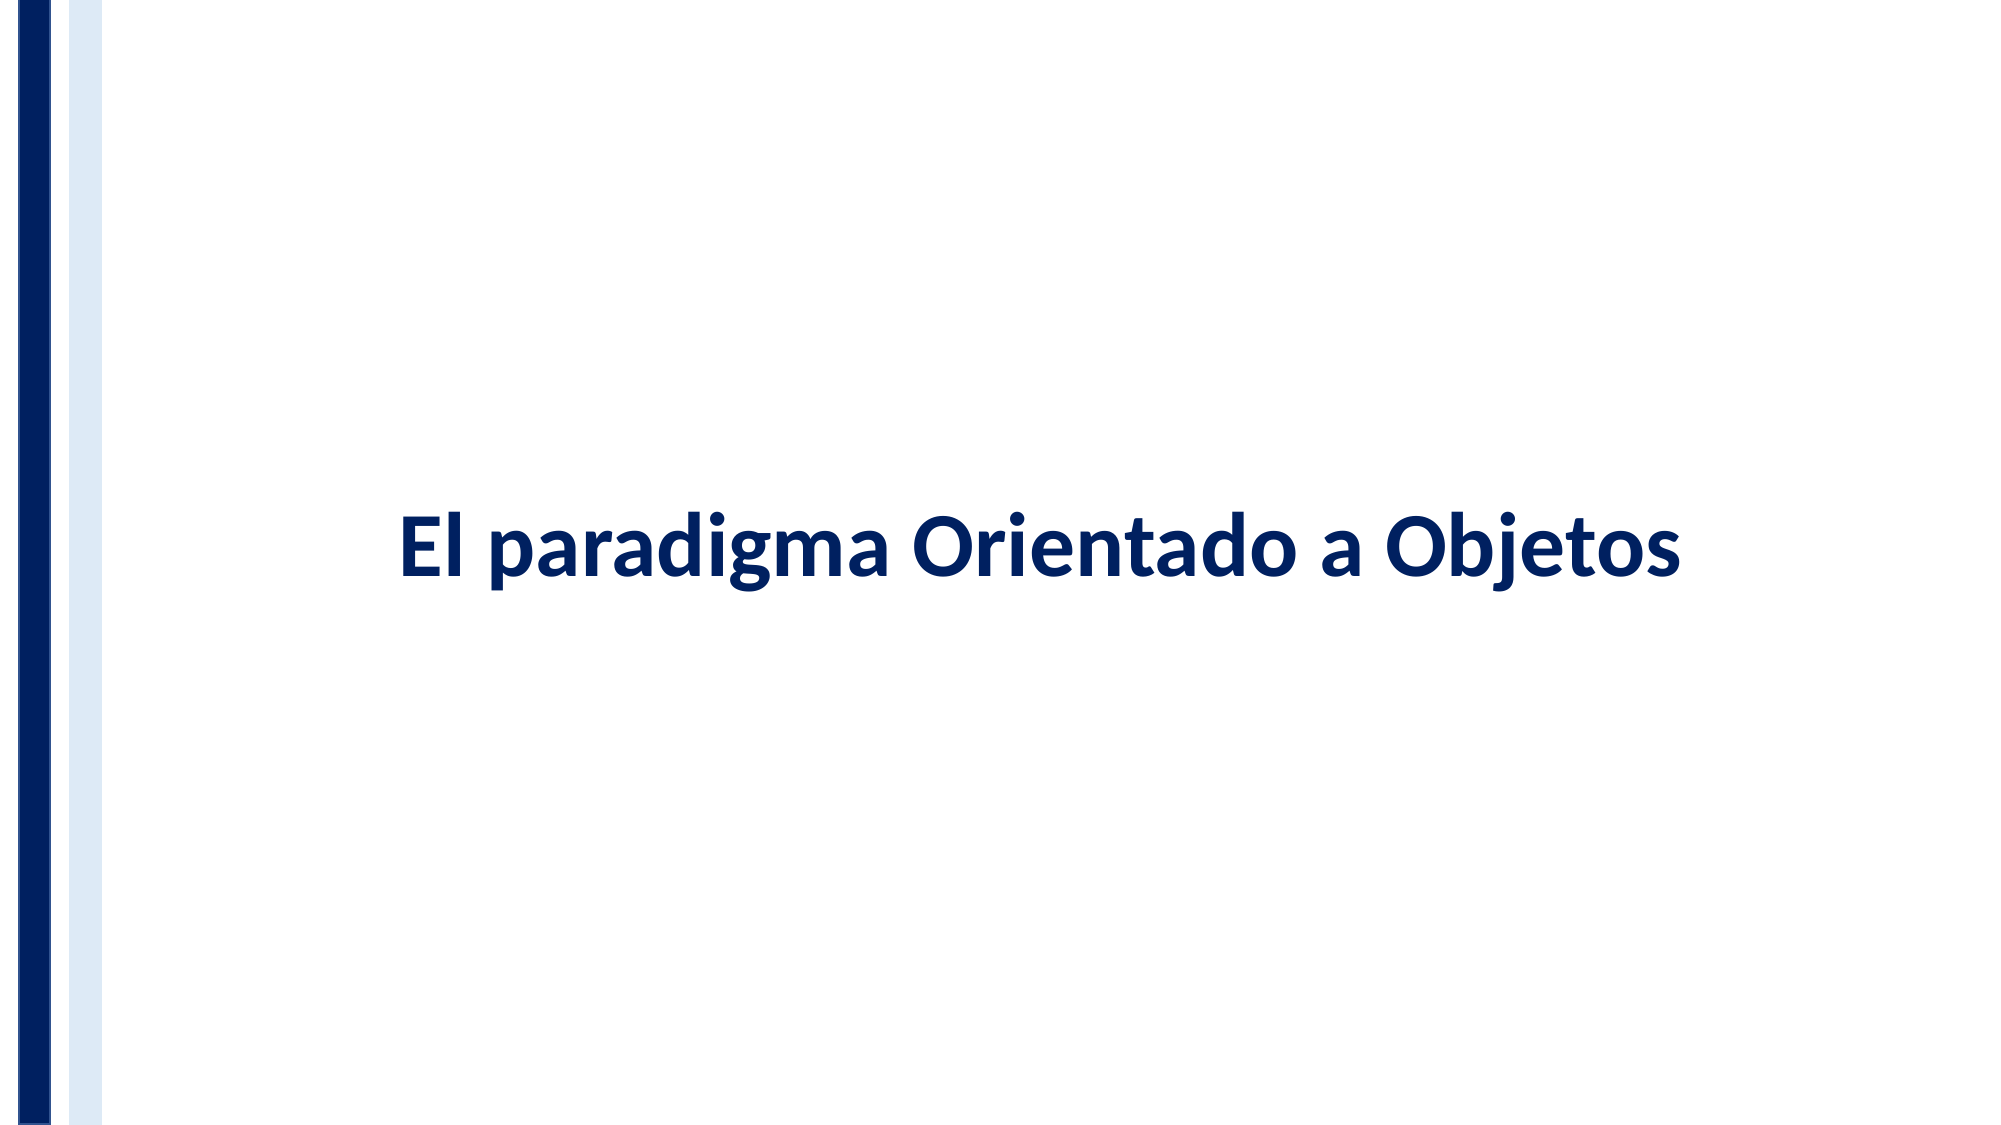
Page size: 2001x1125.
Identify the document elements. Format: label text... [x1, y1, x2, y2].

title El paradigma Orientado a Objetos [178, 438, 1904, 656]
